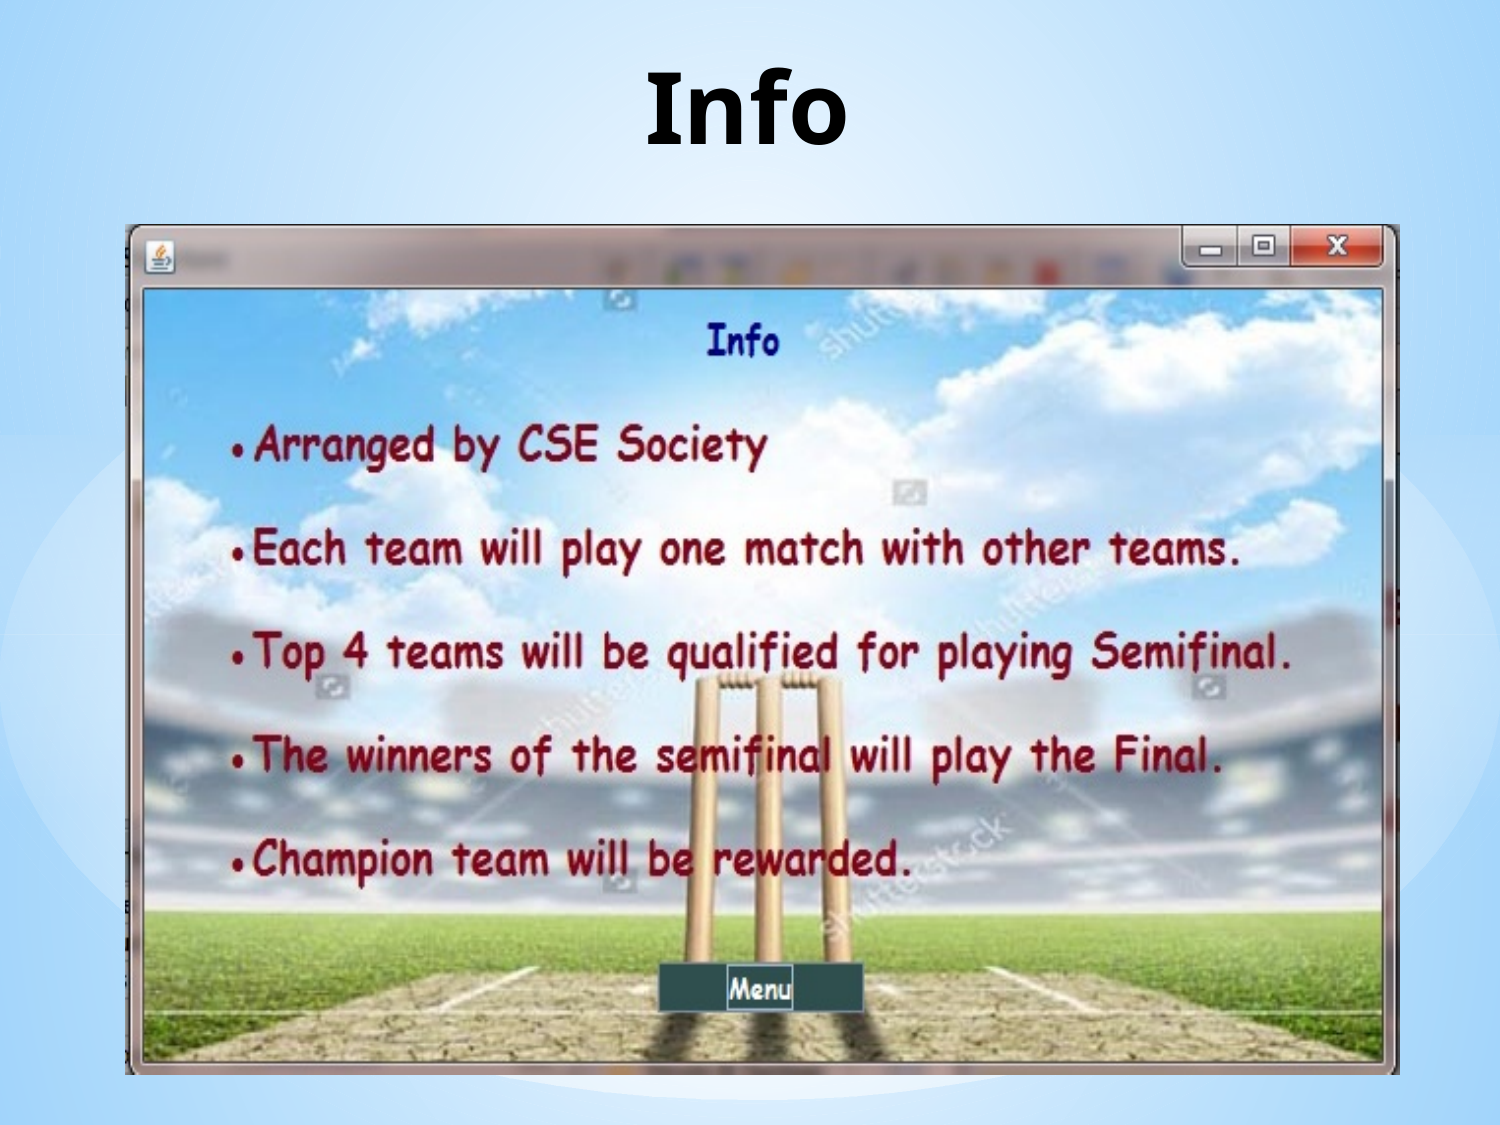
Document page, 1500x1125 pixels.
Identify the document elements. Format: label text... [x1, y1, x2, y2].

picture [124, 224, 1401, 1076]
title Info [99, 37, 1350, 200]
